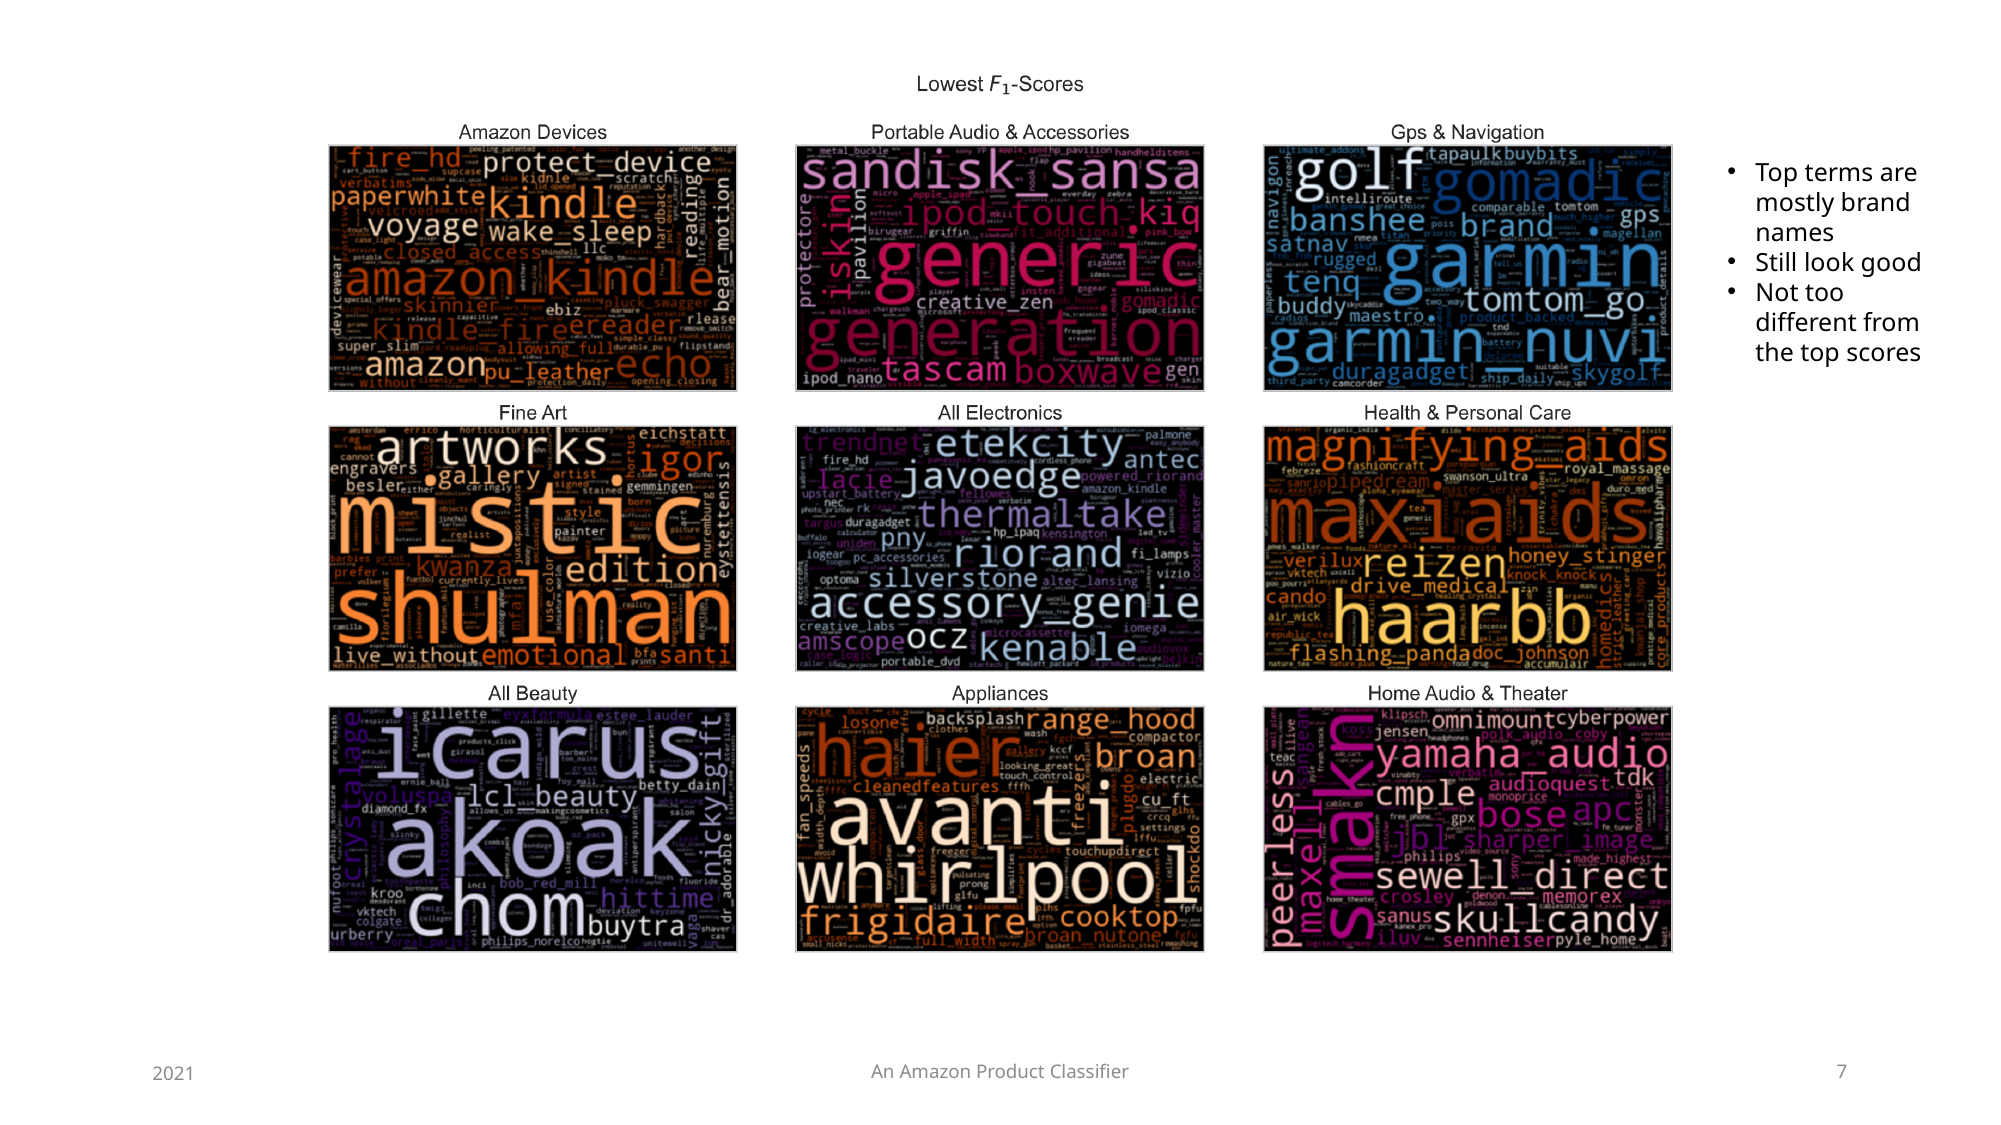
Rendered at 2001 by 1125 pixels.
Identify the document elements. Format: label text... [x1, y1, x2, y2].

footer An Amazon Product Classifier [662, 1042, 1338, 1103]
picture [319, 66, 1681, 961]
slide_number 2021 [137, 1042, 588, 1103]
text_box Top terms are mostly brand names Still look good Not too different from the top scores [1712, 148, 1961, 374]
slide_number 7 [1412, 1042, 1863, 1103]
